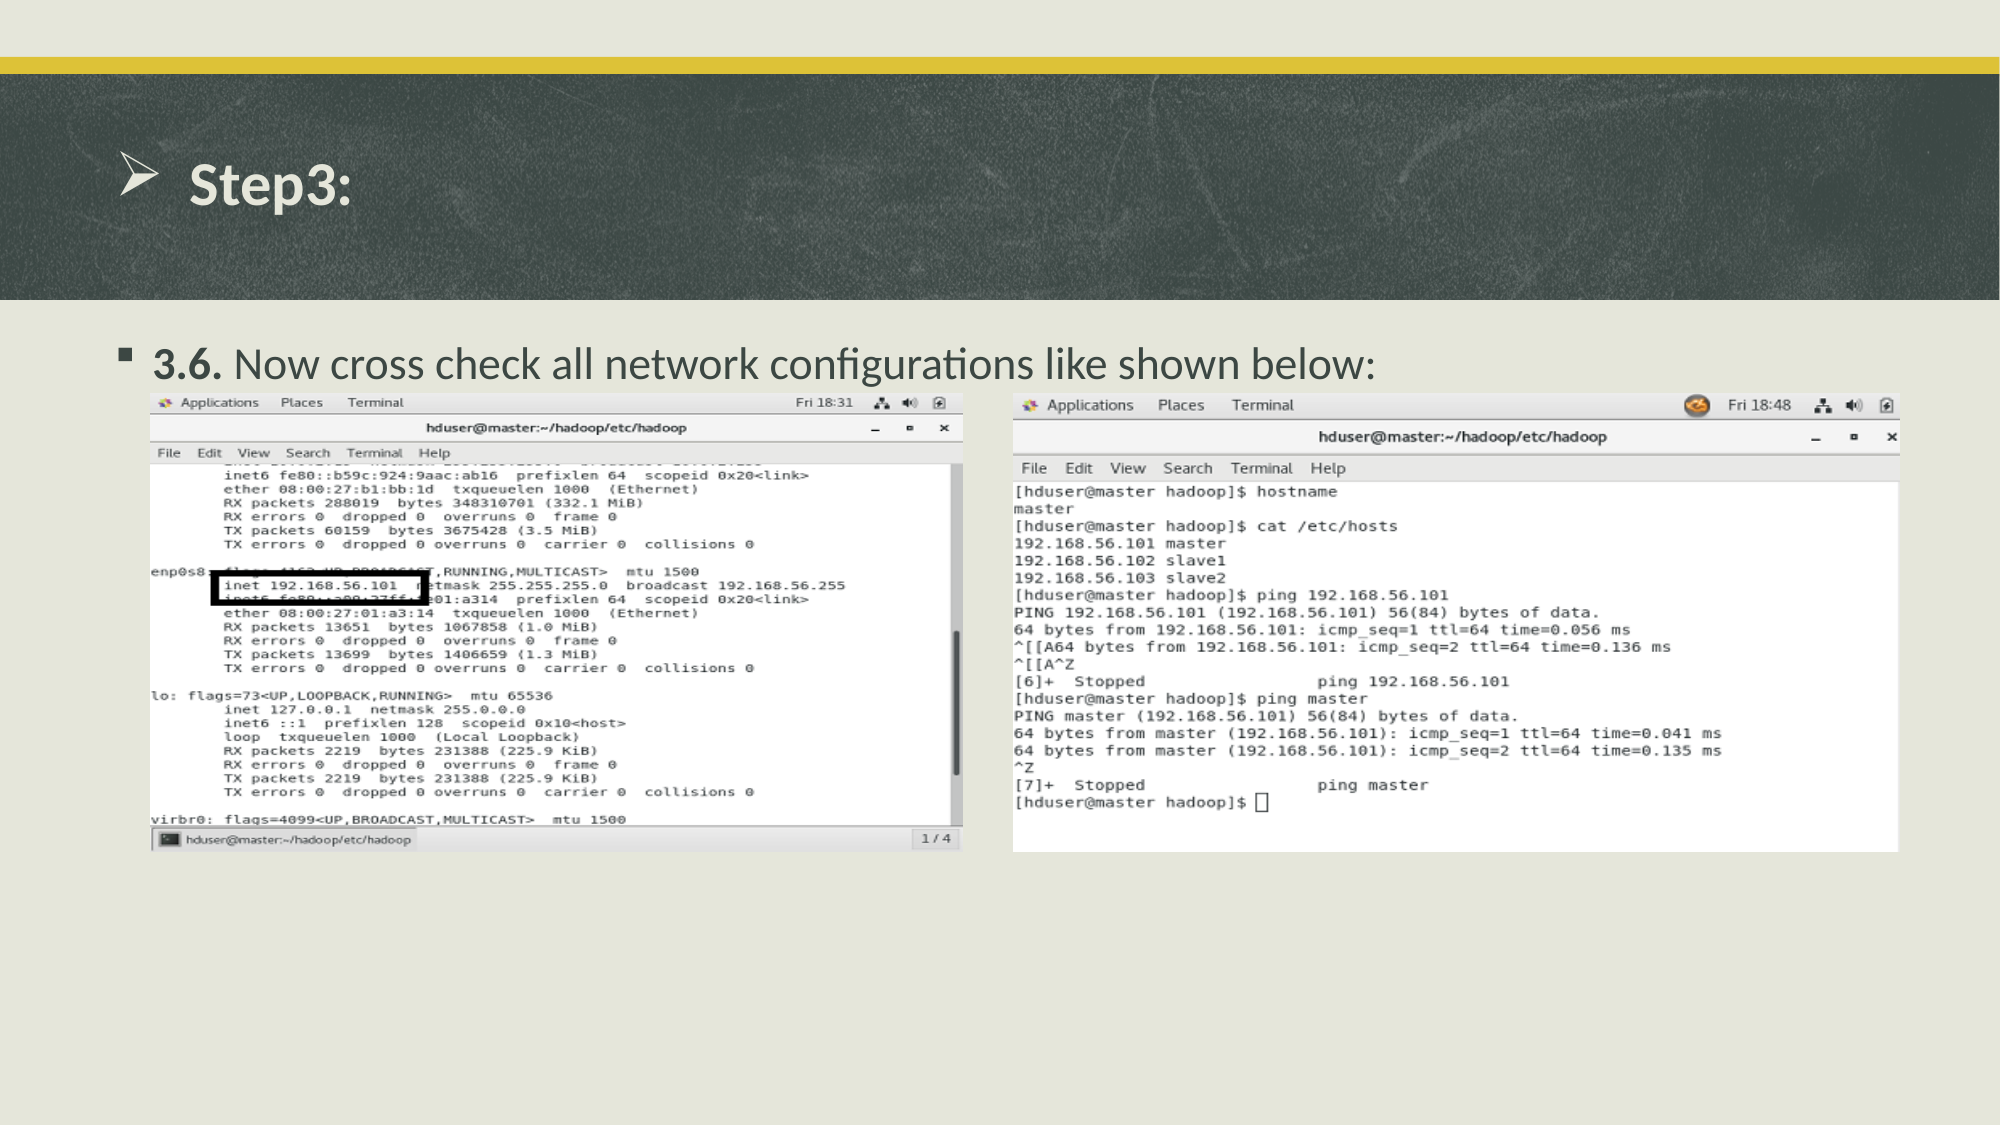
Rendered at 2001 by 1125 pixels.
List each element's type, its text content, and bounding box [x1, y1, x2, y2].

title Step3: [99, 72, 1790, 296]
list 3.6. Now cross check all network configurations like shown below: [99, 326, 1790, 1125]
picture [1012, 393, 1900, 852]
picture [0, 74, 2000, 300]
picture [150, 393, 963, 852]
